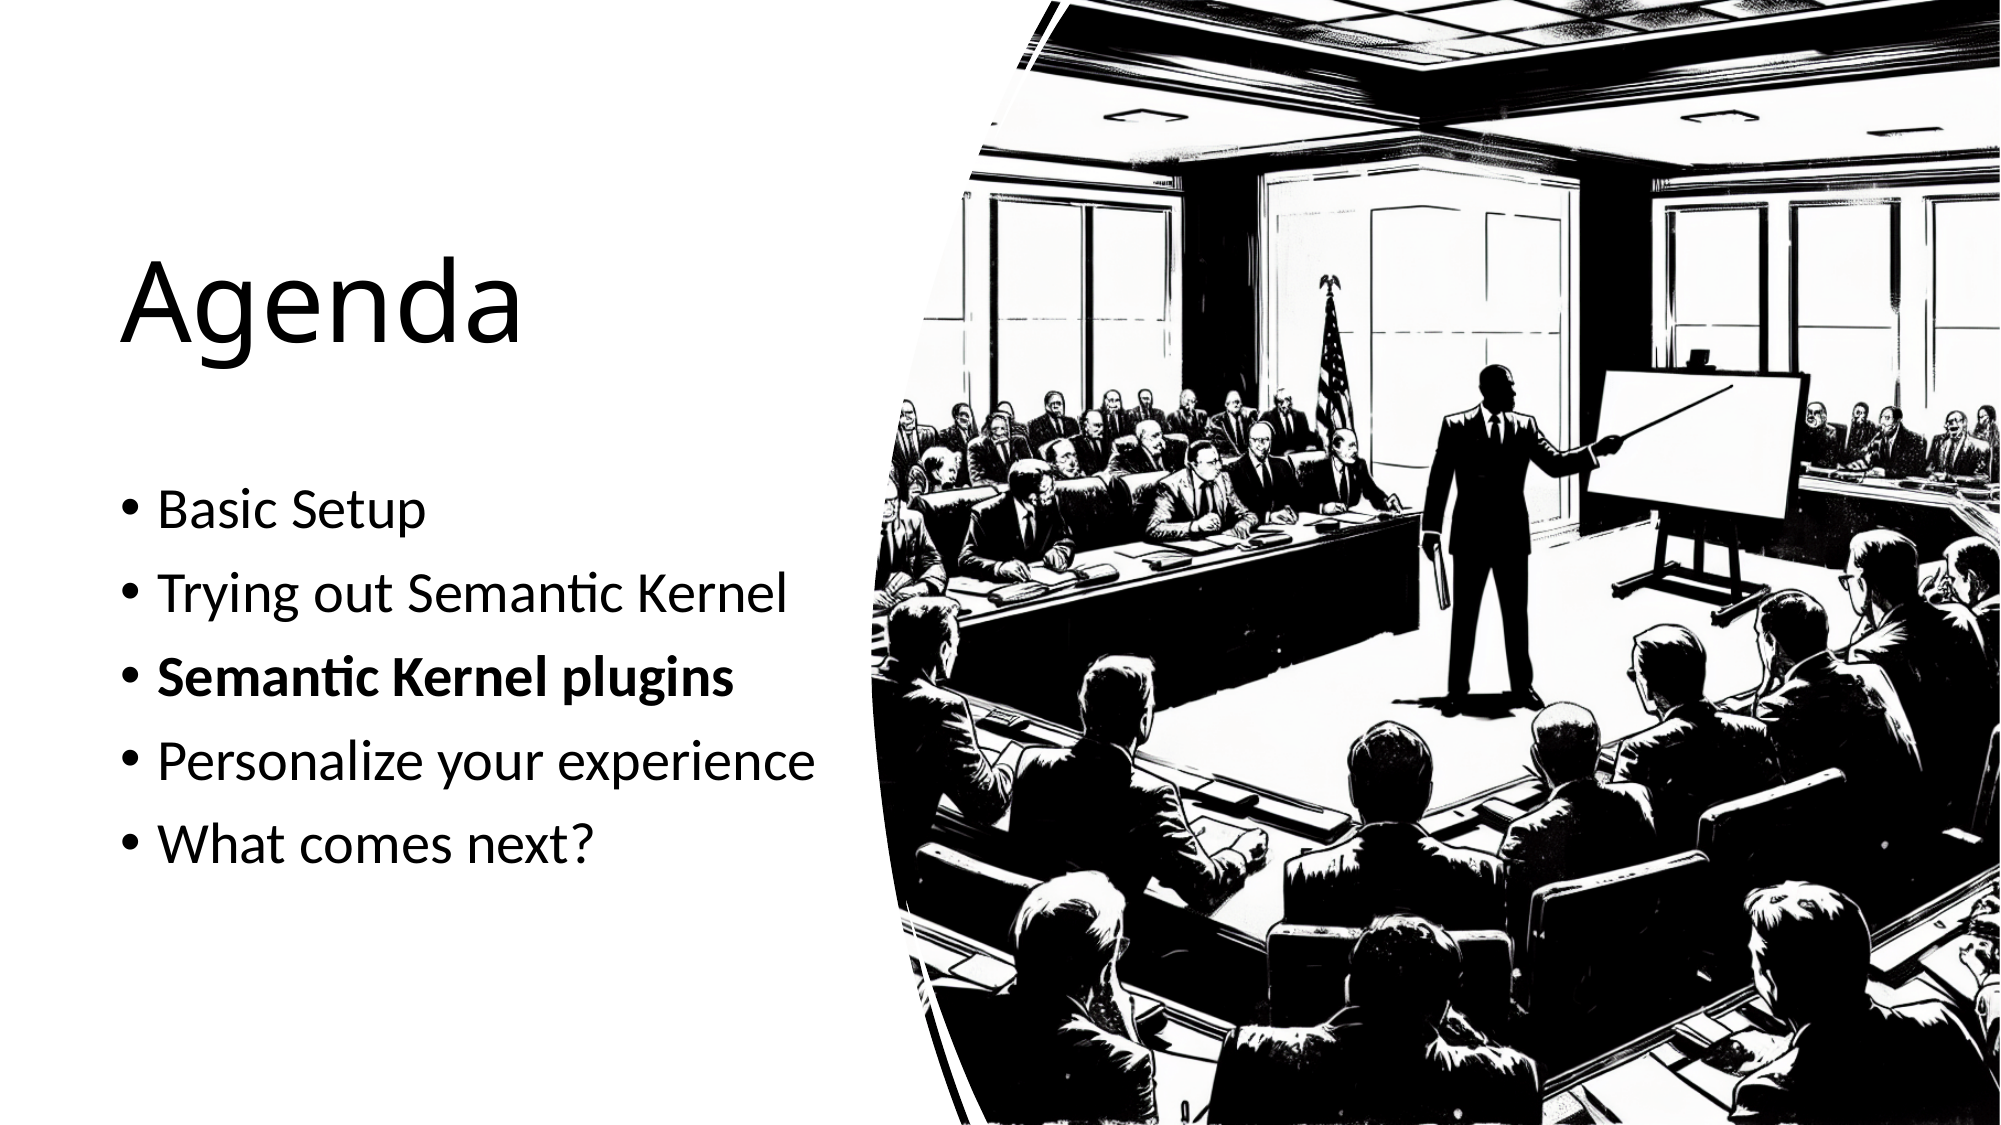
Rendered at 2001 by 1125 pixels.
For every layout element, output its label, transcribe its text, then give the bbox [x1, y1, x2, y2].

list Basic Setup Trying out Semantic Kernel Semantic Kernel plugins Personalize your experience What comes next? [105, 471, 871, 1016]
picture [871, 0, 2000, 1125]
title Agenda [105, 53, 822, 375]
